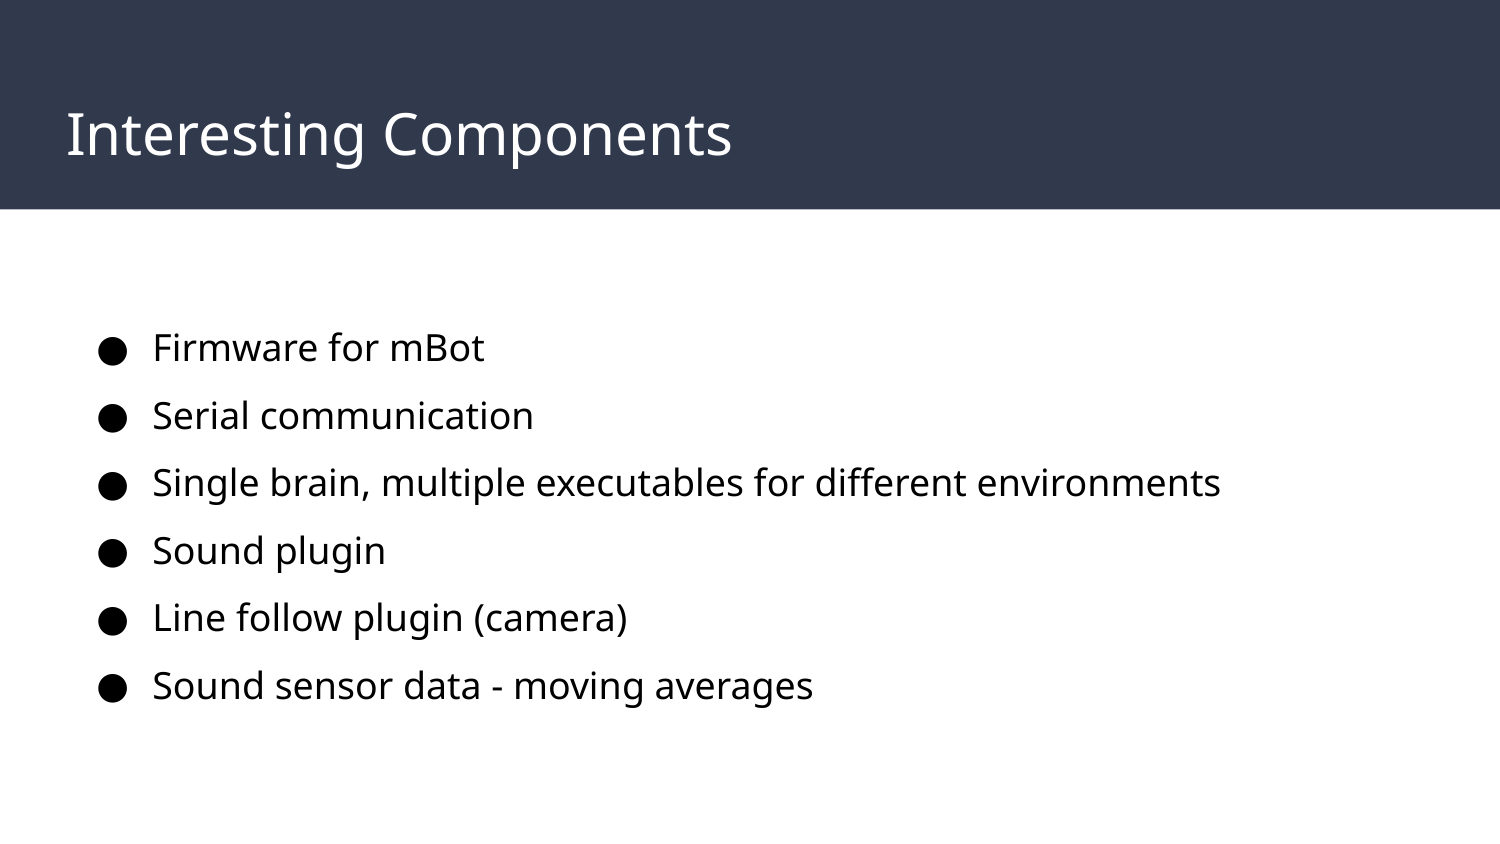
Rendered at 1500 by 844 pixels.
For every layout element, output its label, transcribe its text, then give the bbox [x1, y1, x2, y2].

text_box Firmware for mBot Serial communication Single brain, multiple executables for different environments Sound plugin Line follow plugin (camera) Sound sensor data - moving averages [62, 286, 1404, 753]
title Interesting Components [51, 82, 1449, 185]
